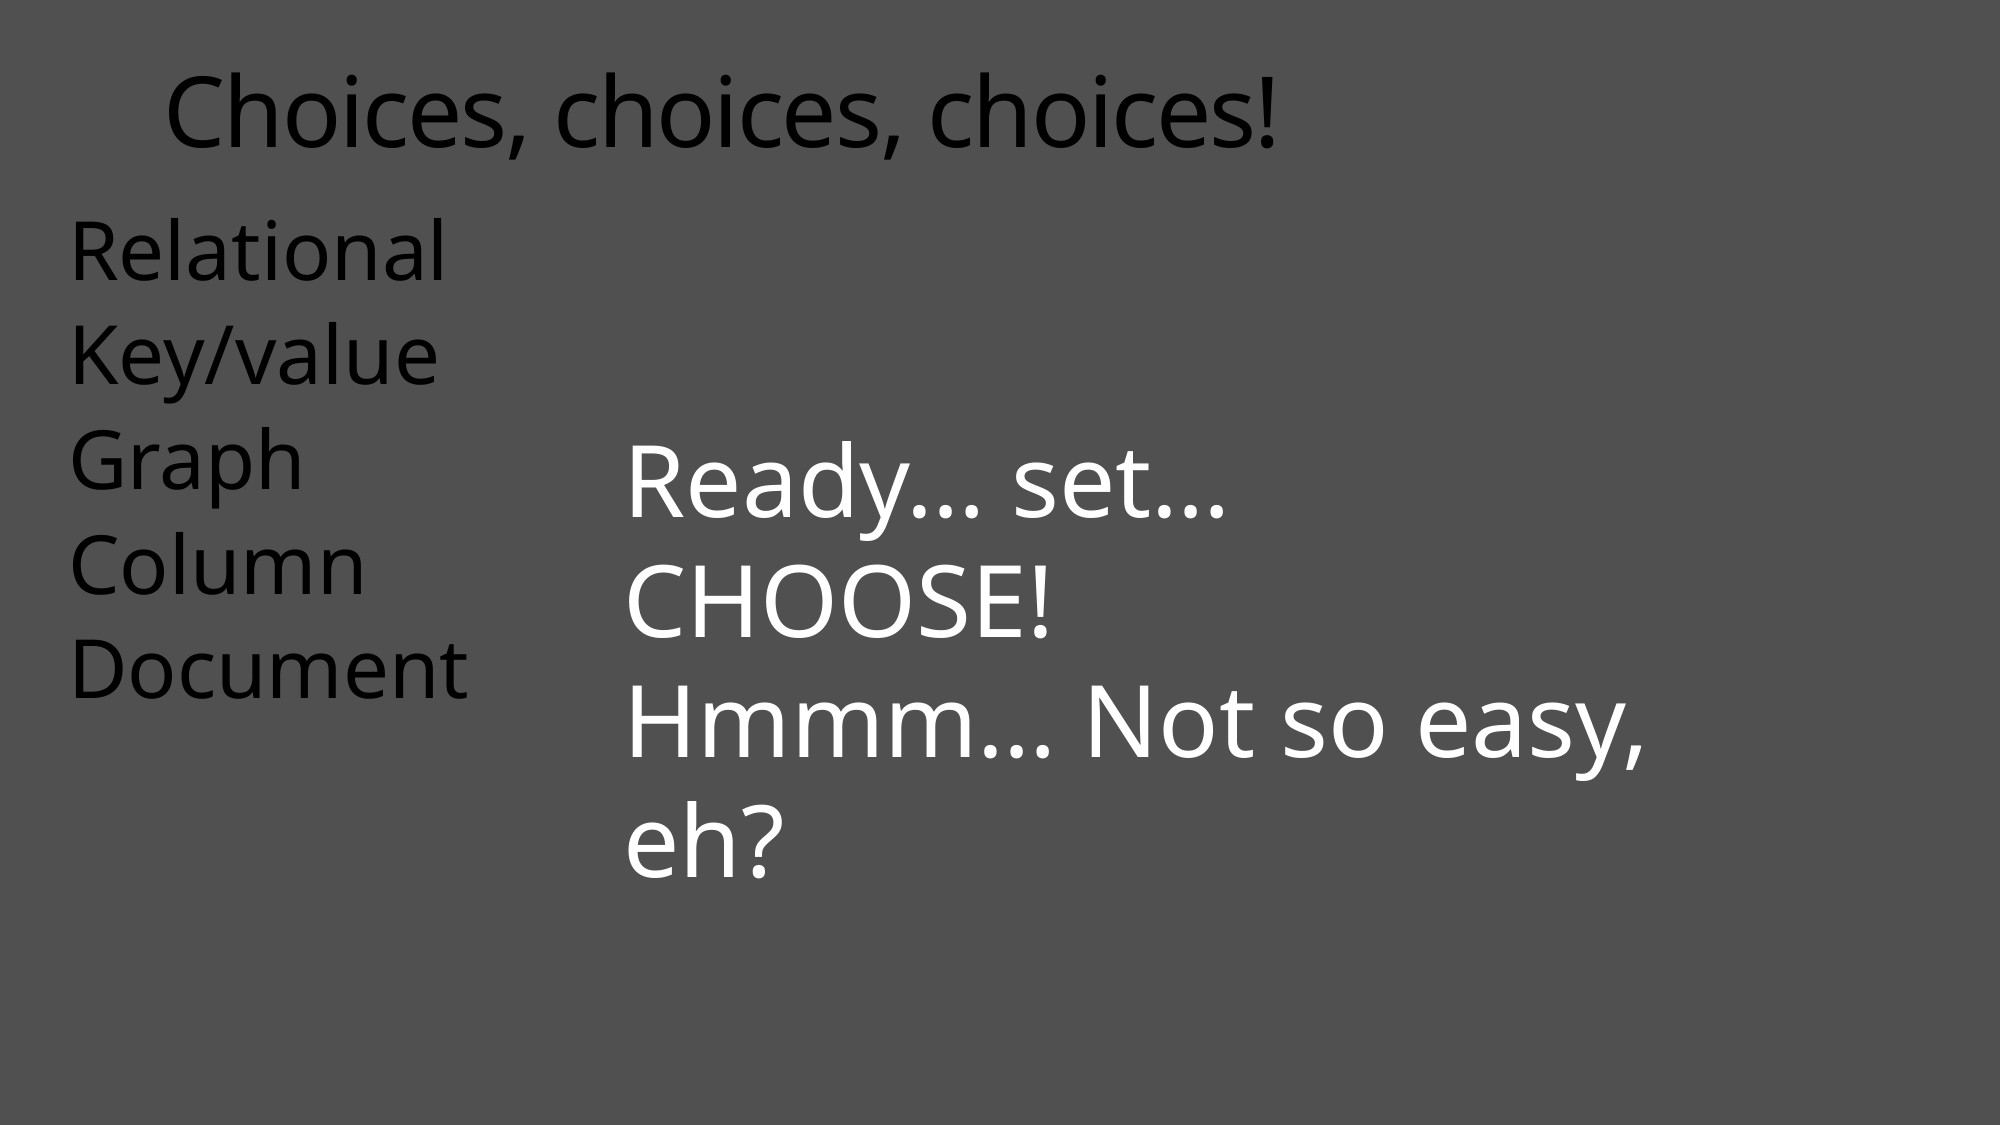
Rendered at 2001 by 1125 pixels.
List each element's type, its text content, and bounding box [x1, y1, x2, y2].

title Choices, choices, choices! [44, 47, 1957, 196]
list Relational Key/value Graph Column Document [44, 195, 1956, 533]
text_box Ready… set… CHOOSE! Hmmm… Not so easy, eh? [608, 410, 1697, 906]
